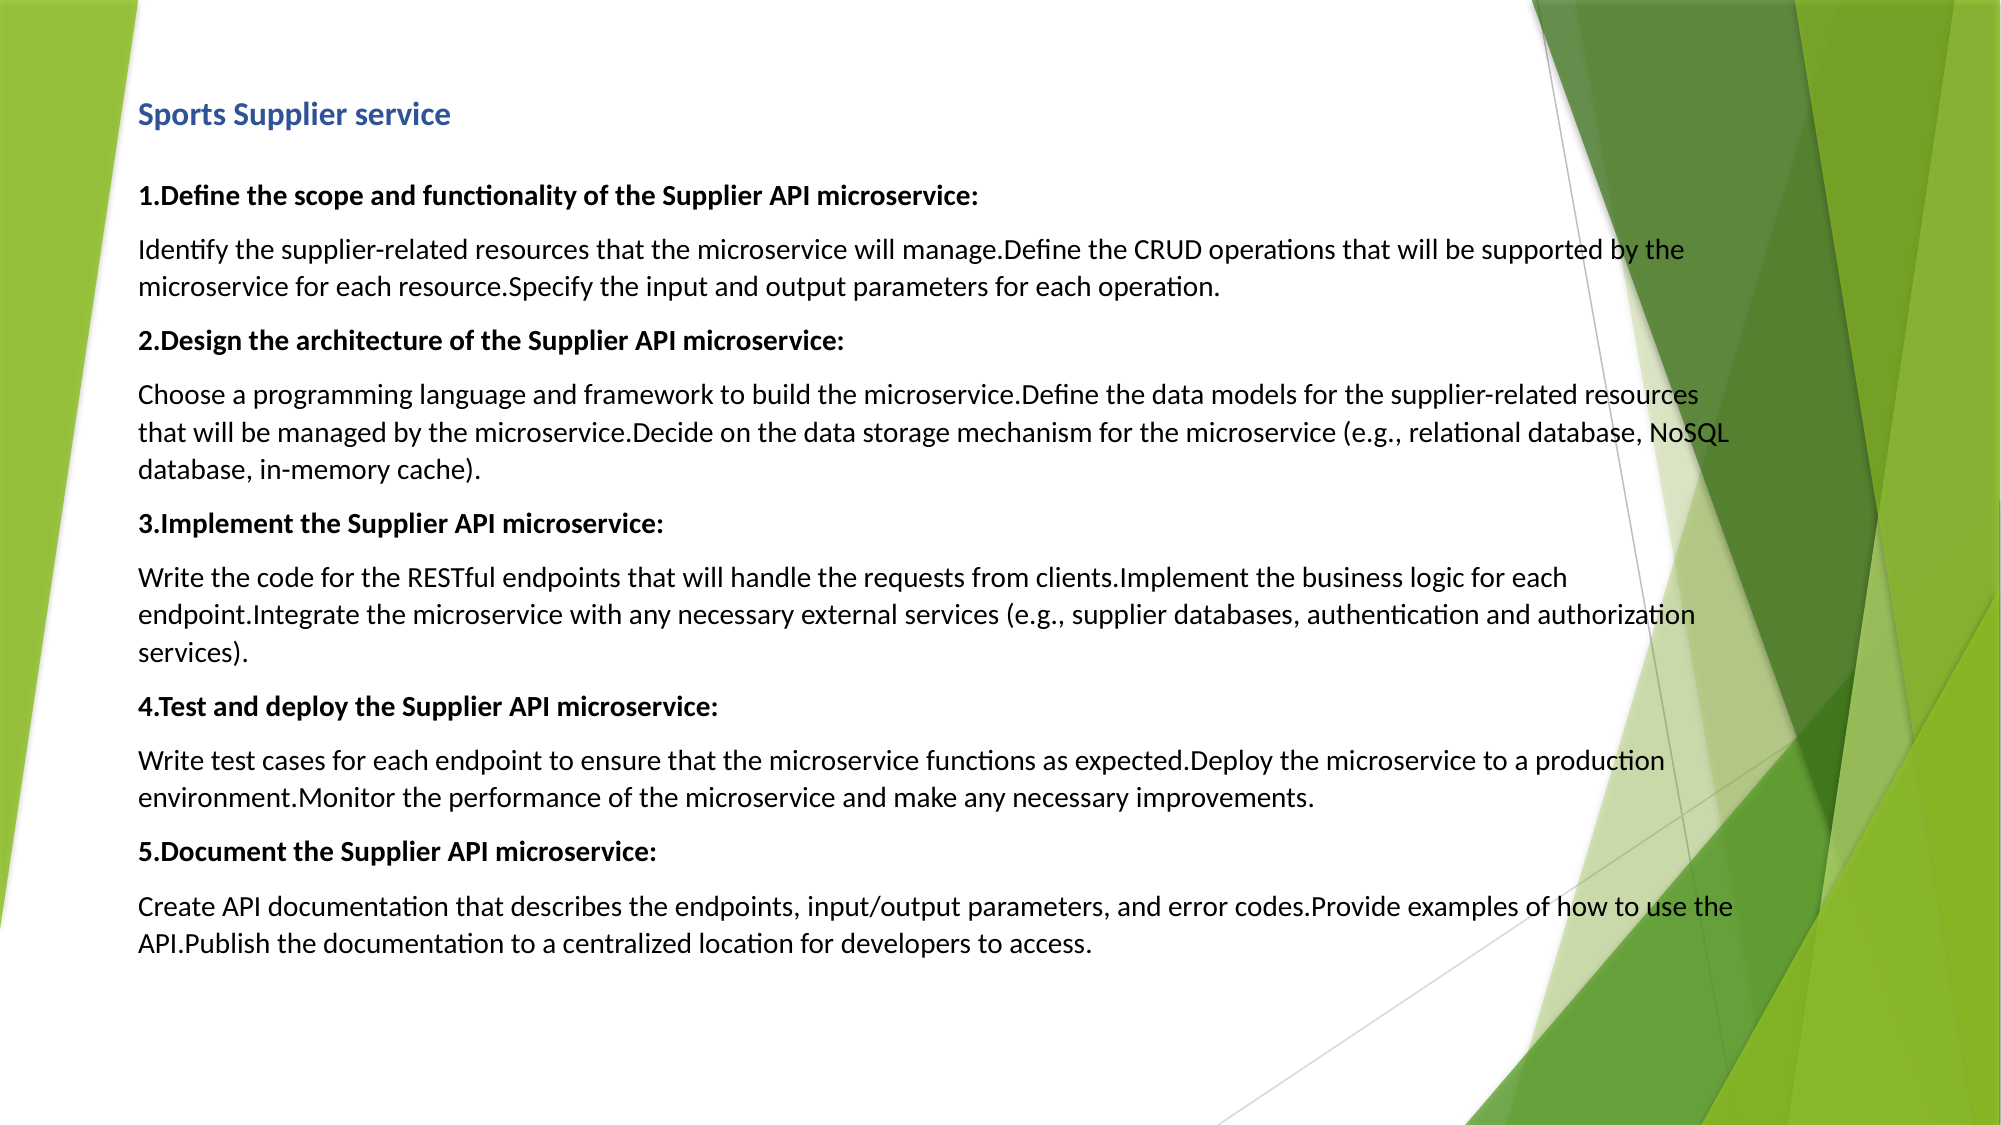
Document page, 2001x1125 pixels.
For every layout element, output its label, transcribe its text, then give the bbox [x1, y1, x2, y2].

text_box Sports Supplier service 1.Define the scope and functionality of the Supplier API microservice: Identify the supplier-related resources that the microservice will manage.Define the CRUD operations that will be supported by the microservice for each resource.Specify the input and output parameters for each operation. 2.Design the architecture of the Supplier API microservice: Choose a programming language and framework to build the microservice.Define the data models for the supplier-related resources that will be managed by the microservice.Decide on the data storage mechanism for the microservice (e.g., relational database, NoSQL database, in-memory cache). 3.Implement the Supplier API microservice: Write the code for the RESTful endpoints that will handle the requests from clients.Implement the business logic for each endpoint.Integrate the microservice with any necessary external services (e.g., supplier databases, authentication and authorization services). 4.Test and deploy the Supplier API microservice: Write test cases for each endpoint to ensure that the microservice functions as expected.Deploy the microservice to a production environment.Monitor the performance of the microservice and make any necessary improvements. 5.Document the Supplier API microservice: Create API documentation that describes the endpoints, input/output parameters, and error codes.Provide examples of how to use the API.Publish the documentation to a centralized location for developers to access. [123, 82, 1766, 967]
